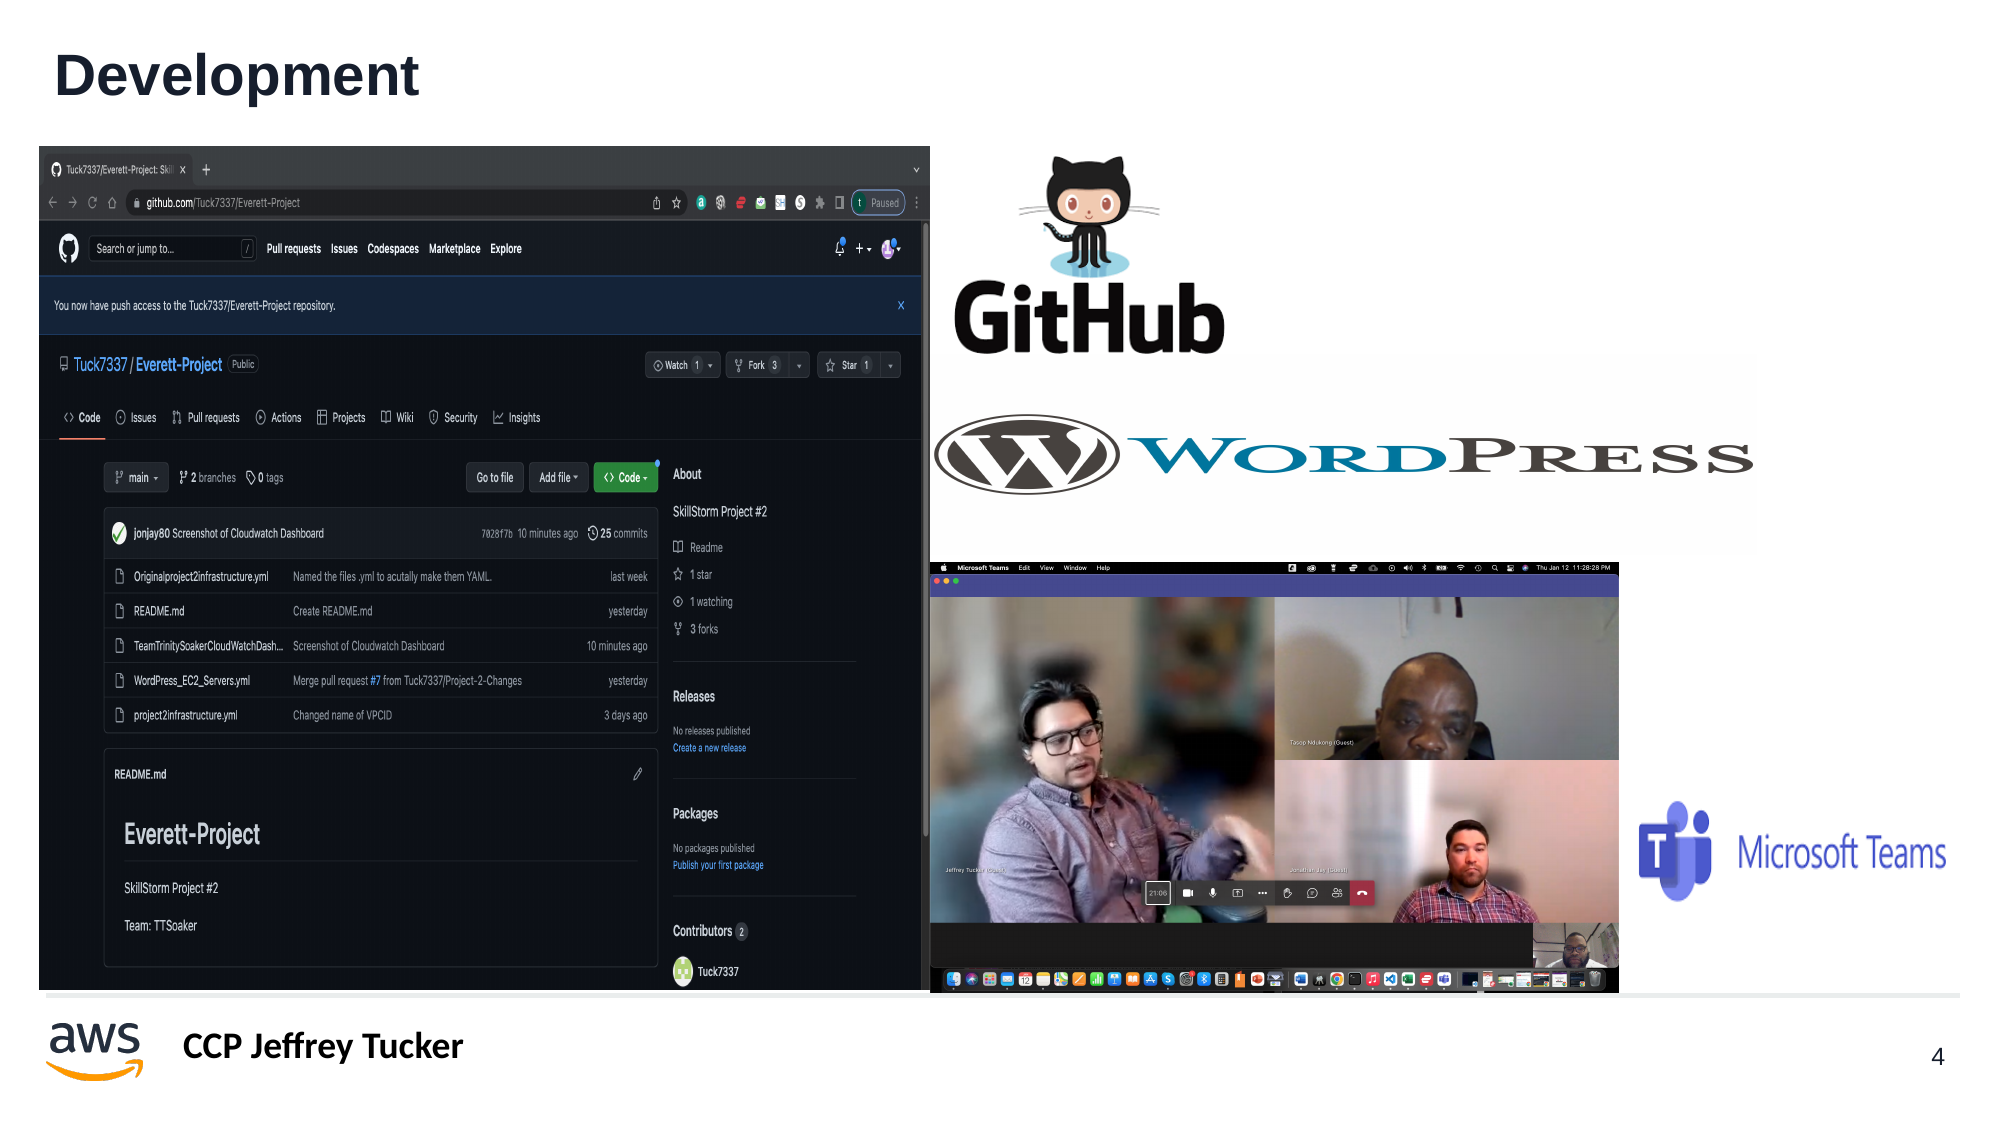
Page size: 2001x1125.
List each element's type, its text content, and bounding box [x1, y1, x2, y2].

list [39, 146, 930, 990]
text_box CCP Jeffrey Tucker [168, 1013, 507, 1074]
picture [46, 1023, 143, 1081]
picture [929, 154, 1757, 555]
slide_number 4 [1493, 1025, 1961, 1086]
title Development [39, 18, 1961, 135]
picture [1636, 720, 1949, 981]
picture [929, 562, 1619, 993]
